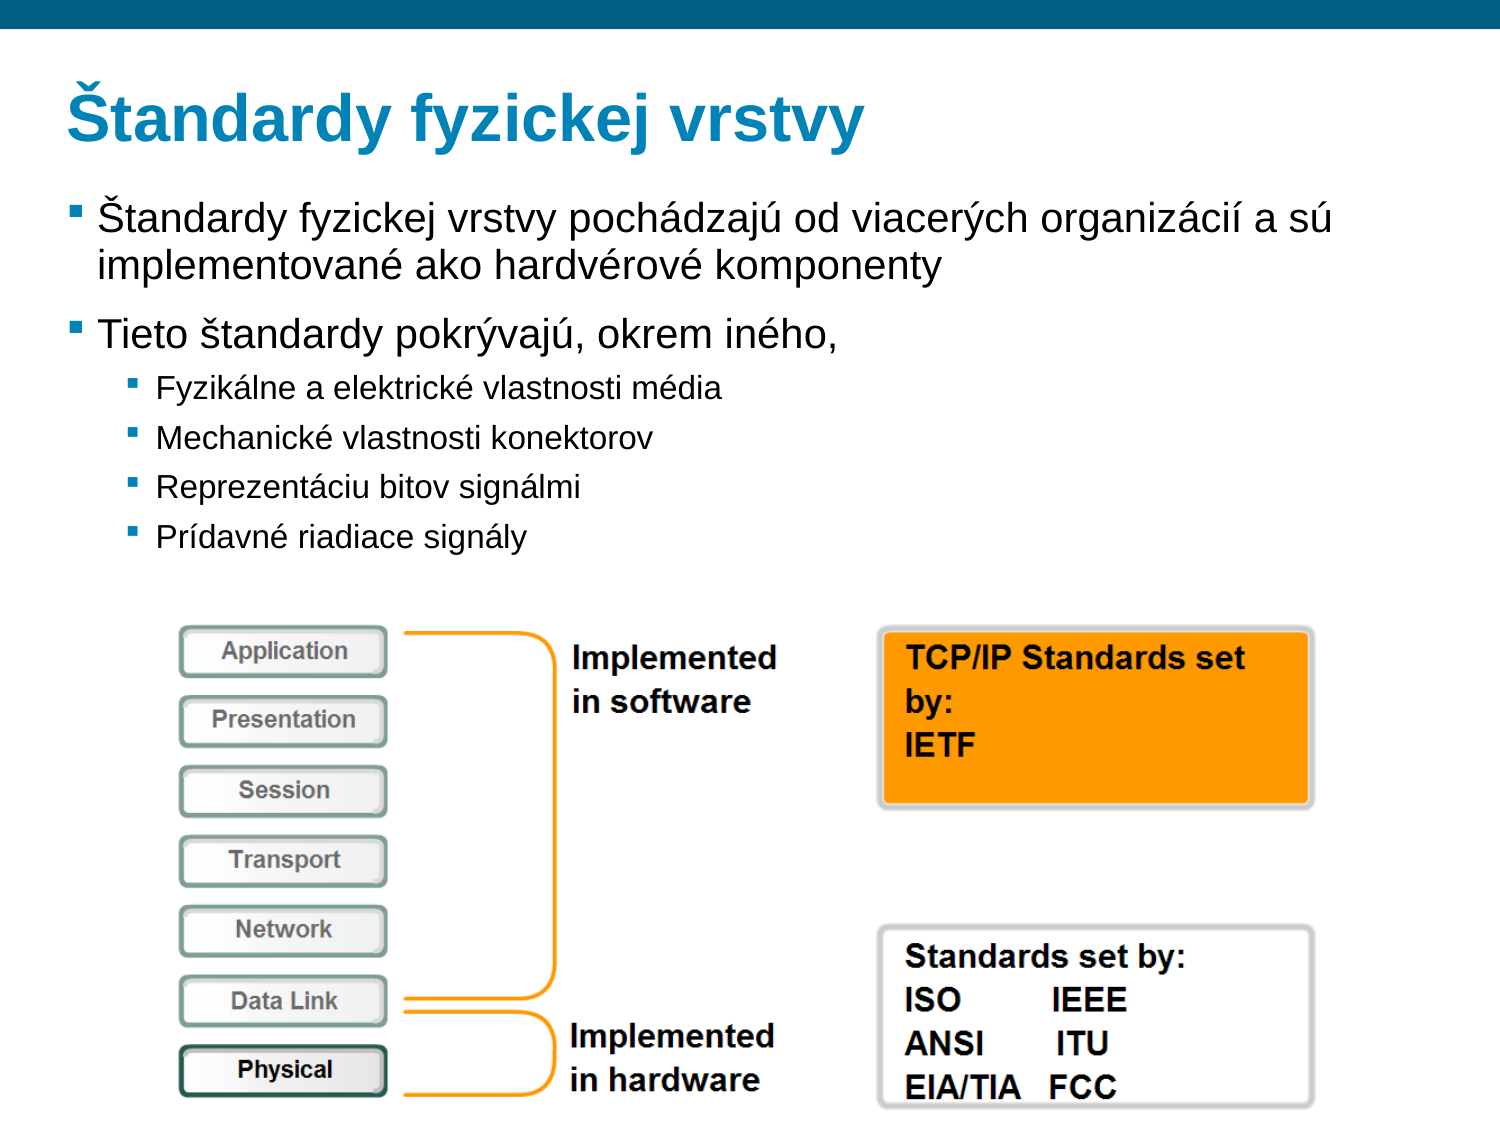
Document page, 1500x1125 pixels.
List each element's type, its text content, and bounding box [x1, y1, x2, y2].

picture [173, 618, 1327, 1125]
title Štandardy fyzickej vrstvy [53, 50, 1447, 163]
list Štandardy fyzickej vrstvy pochádzajú od viacerých organizácií a sú implementované ako hardvérové komponenty Tieto štandardy pokrývajú, okrem iného, Fyzikálne a elektrické vlastnosti média Mechanické vlastnosti konektorov Reprezentáciu bitov signálmi Prídavné riadiace signály [53, 187, 1447, 1075]
